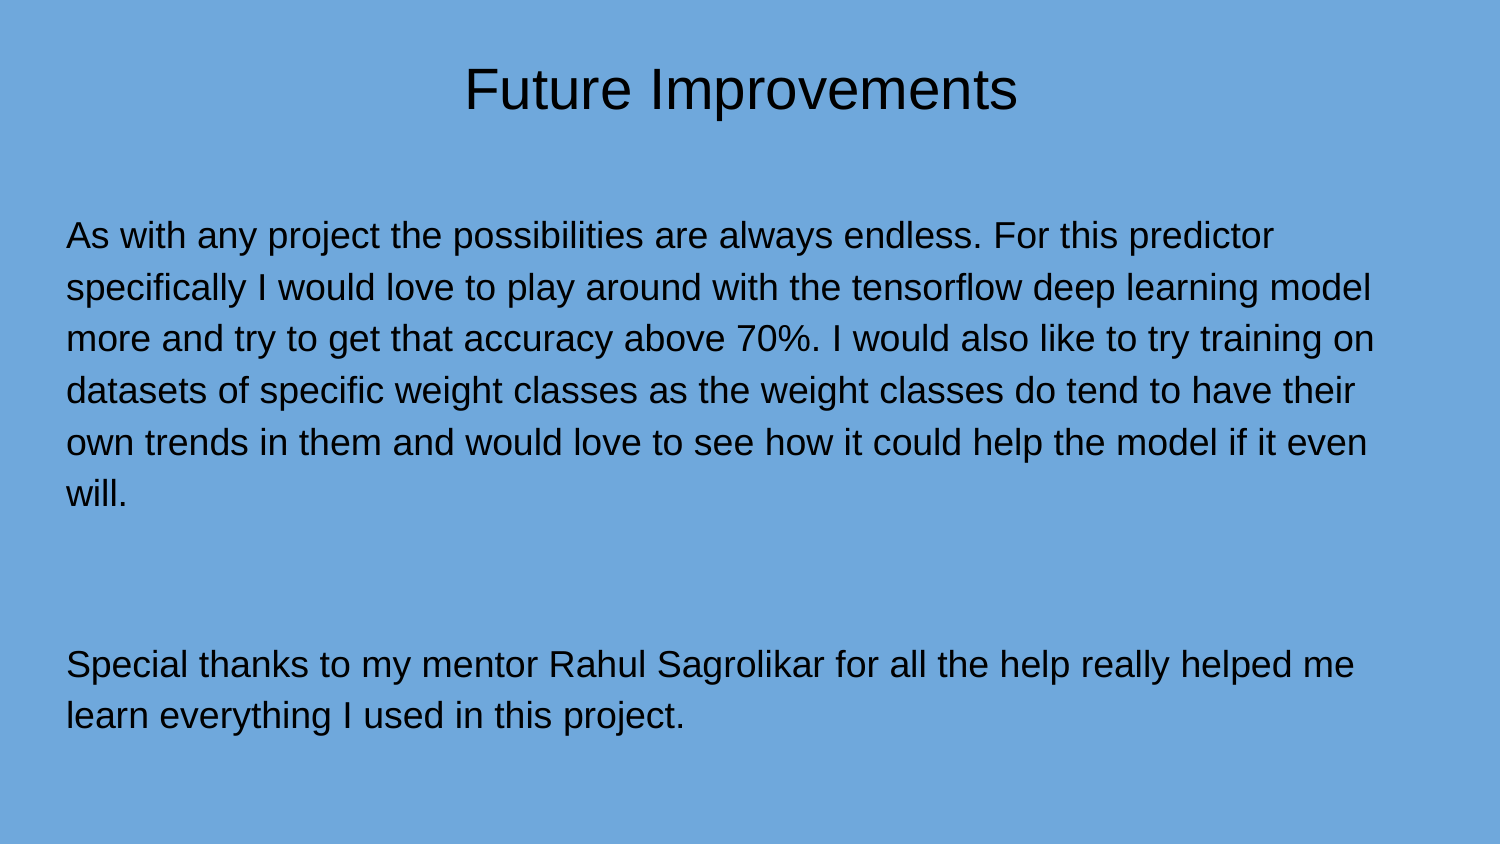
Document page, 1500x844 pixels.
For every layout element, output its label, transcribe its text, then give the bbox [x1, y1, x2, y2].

title Future Improvements [51, 35, 1449, 130]
list As with any project the possibilities are always endless. For this predictor specifically I would love to play around with the tensorflow deep learning model more and try to get that accuracy above 70%. I would also like to try training on datasets of specific weight classes as the weight classes do tend to have their own trends in them and would love to see how it could help the model if it even will. Special thanks to my mentor Rahul Sagrolikar for all the help really helped me learn everything I used in this project. [51, 189, 1449, 750]
